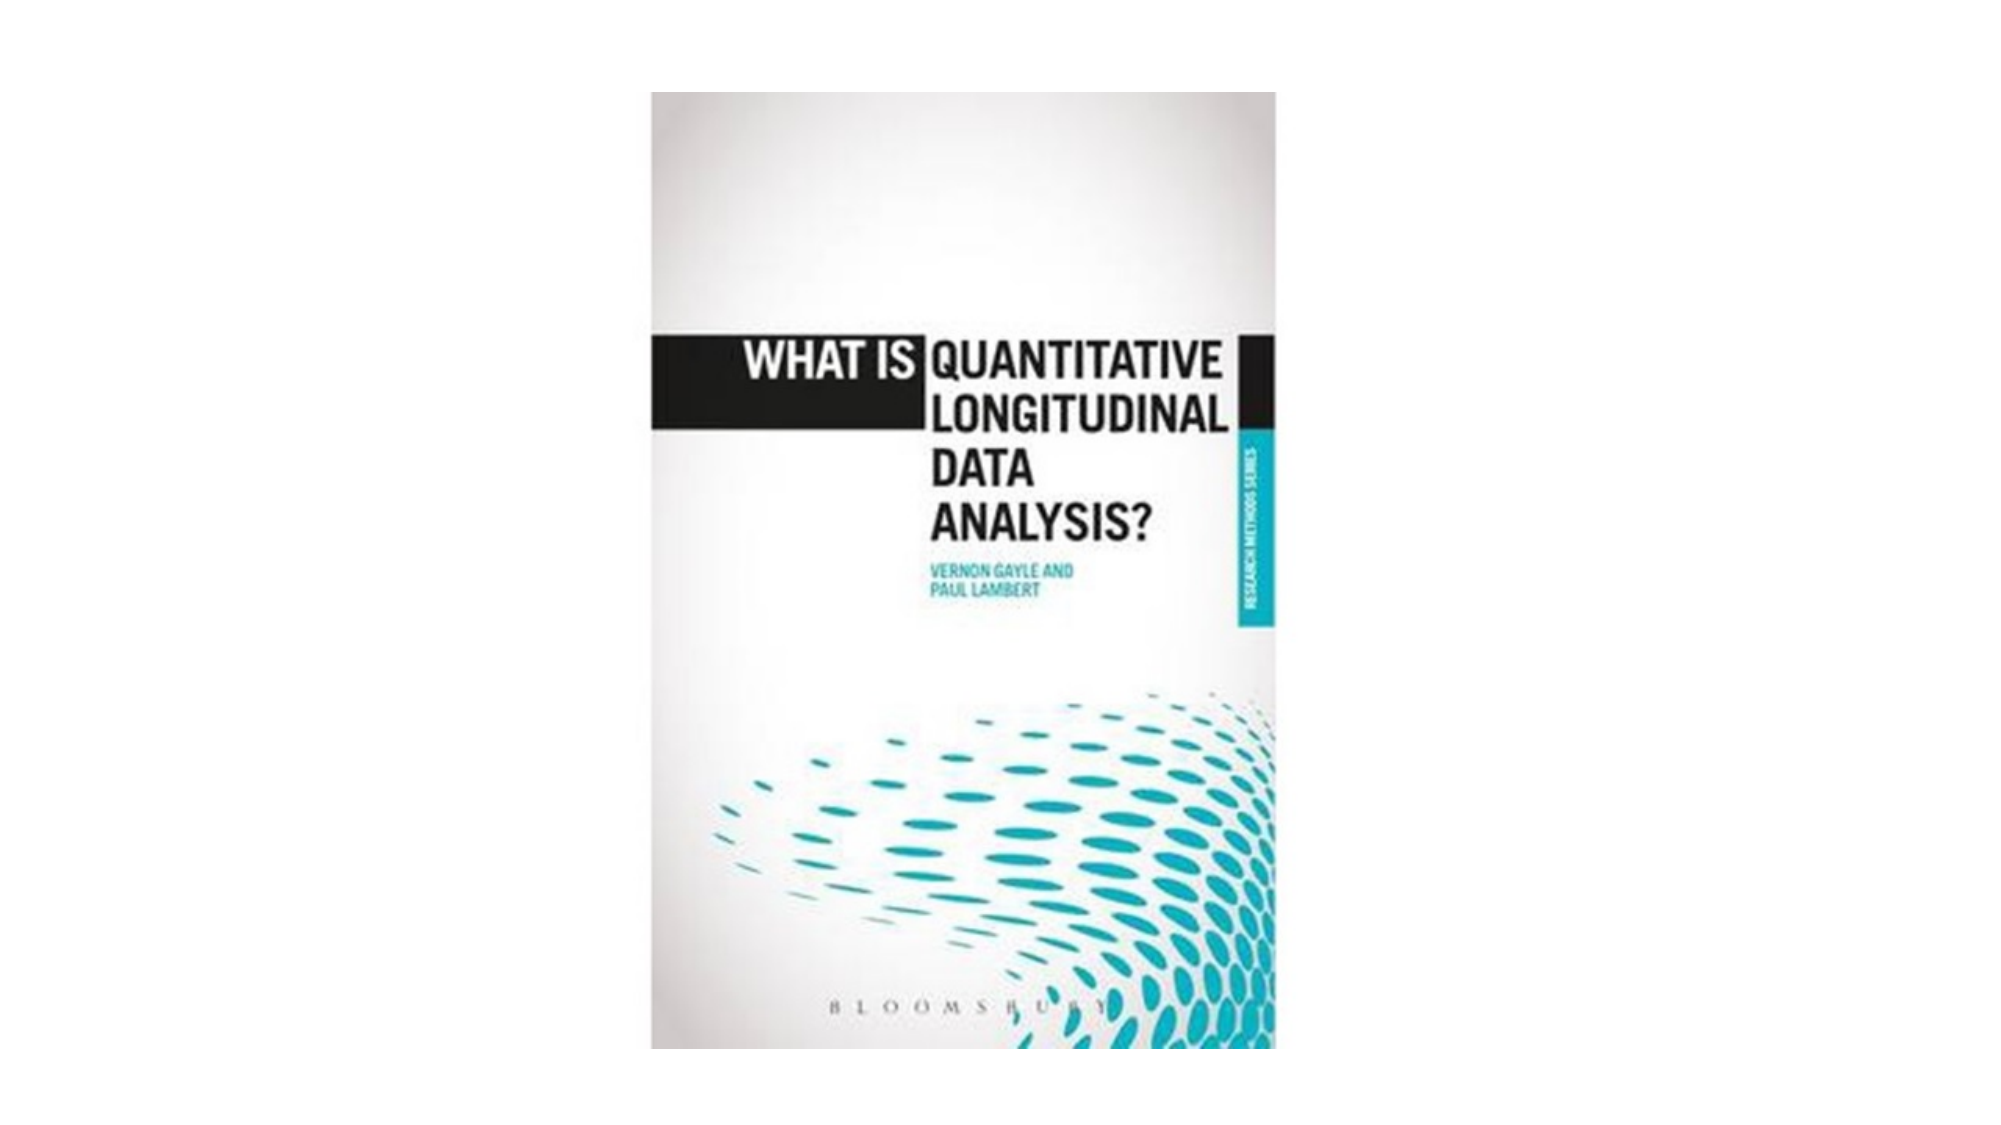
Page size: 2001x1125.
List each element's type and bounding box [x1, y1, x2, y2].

picture [520, 92, 1410, 1049]
